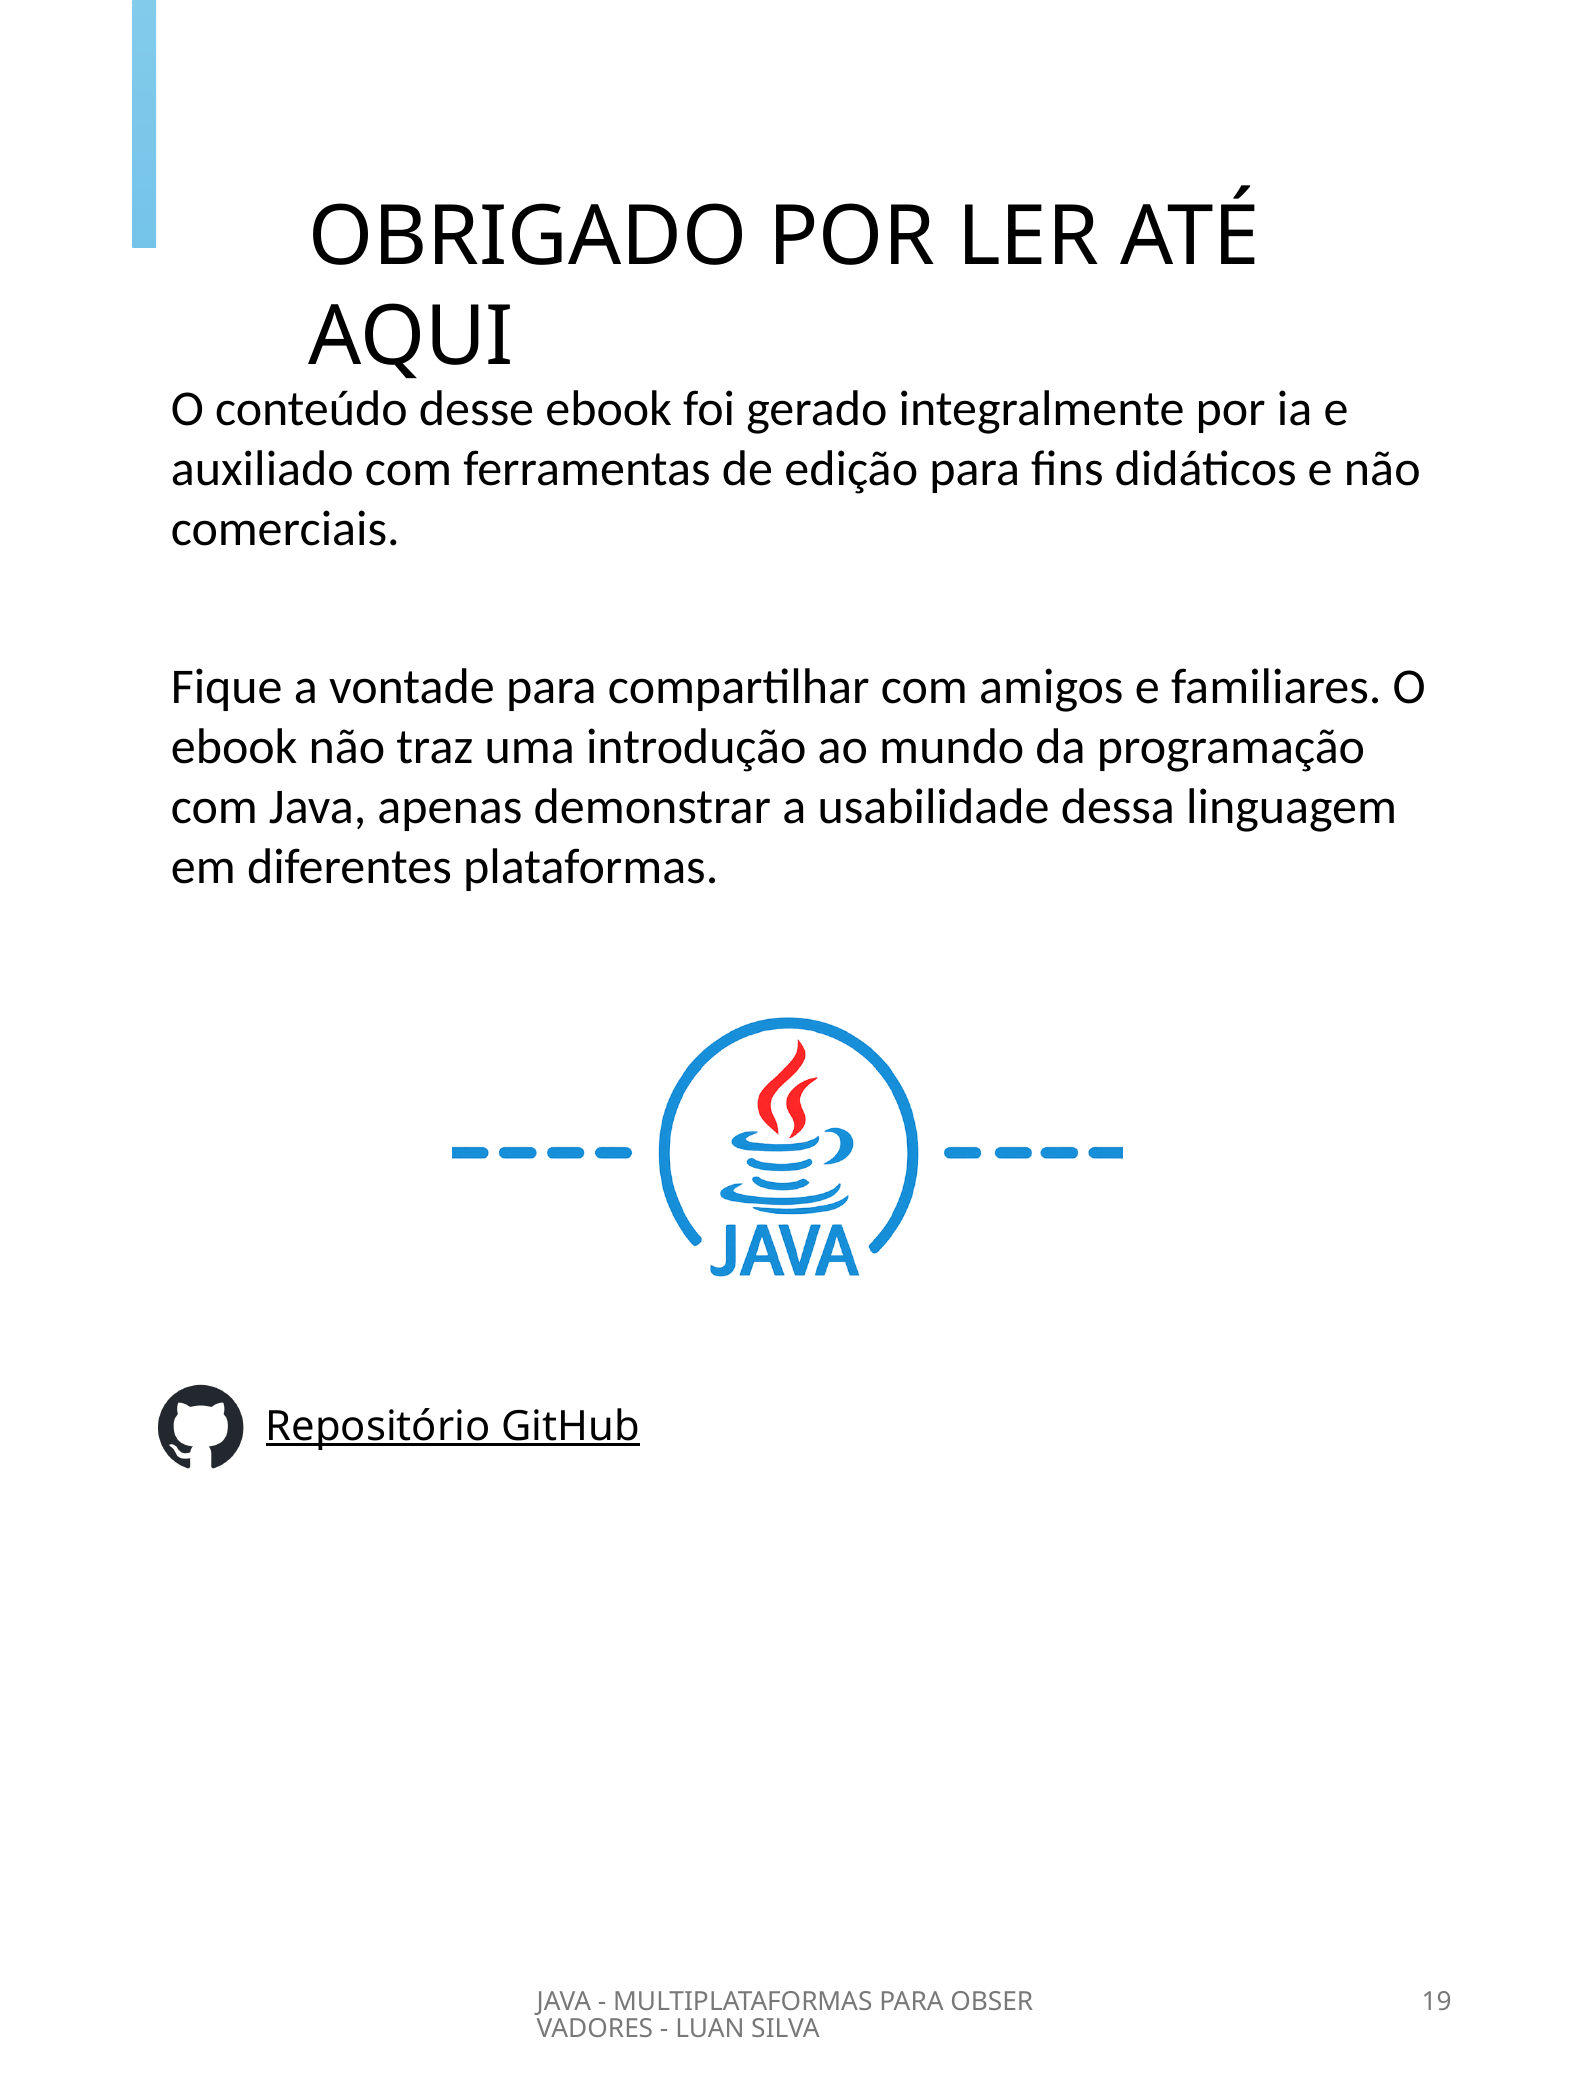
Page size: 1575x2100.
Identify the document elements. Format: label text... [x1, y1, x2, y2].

picture [155, 1382, 245, 1472]
text_box O conteúdo desse ebook foi gerado integralmente por ia e auxiliado com ferramentas de edição para fins didáticos e não comerciais. [156, 368, 1451, 643]
footer JAVA - MULTIPLATAFORMAS PARA OBSERVADORES - LUAN SILVA [521, 1946, 1054, 2059]
text_box OBRIGADO POR LER ATÉ AQUI [294, 173, 1347, 389]
text_box Repositório GitHub [240, 1381, 452, 1472]
text_box [131, 0, 158, 249]
text_box Fique a vontade para compartilhar com amigos e familiares. O ebook não traz uma introdução ao mundo da programação com Java, apenas demonstrar a usabilidade dessa linguagem em diferentes plataformas. [156, 645, 1451, 981]
slide_number 19 [1112, 1946, 1467, 2059]
picture [452, 814, 1123, 1505]
